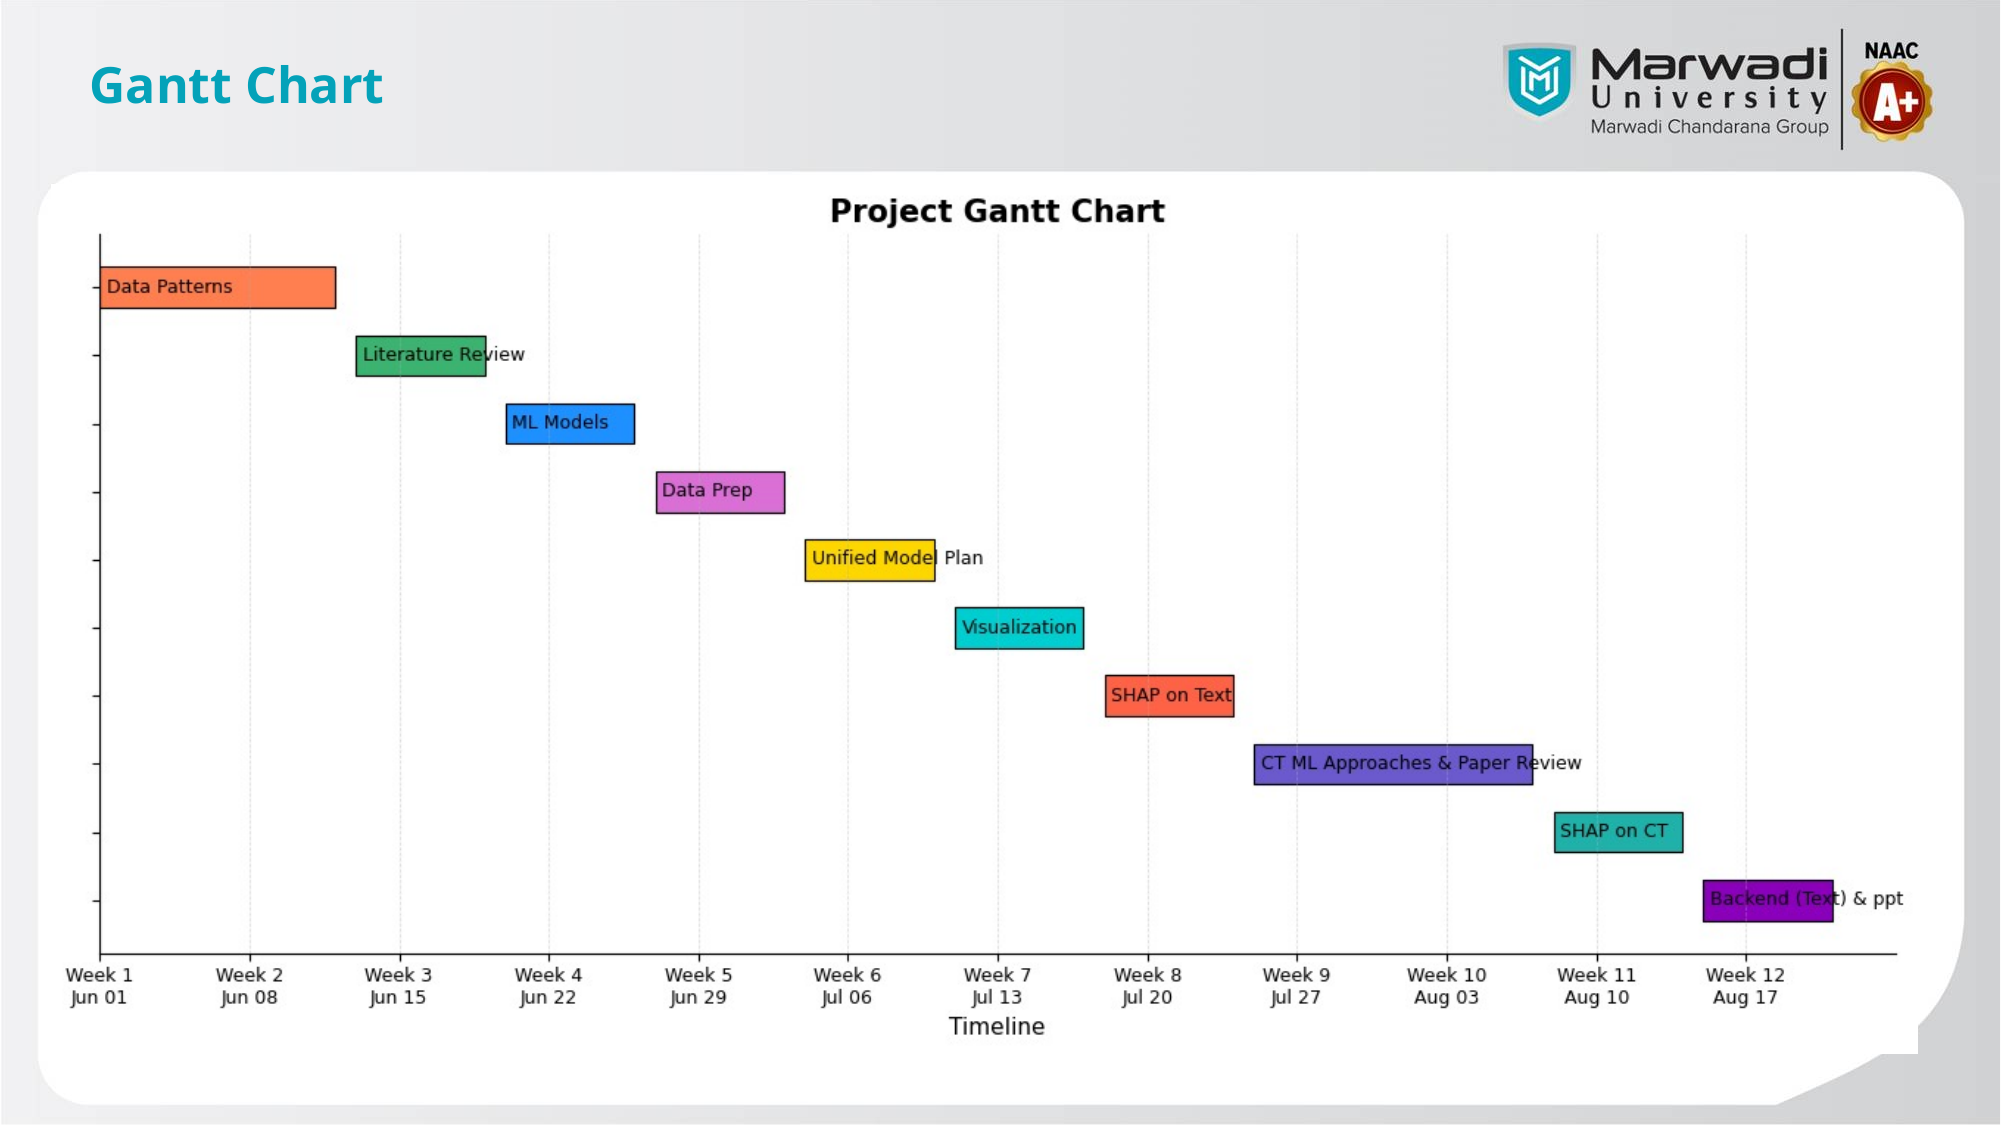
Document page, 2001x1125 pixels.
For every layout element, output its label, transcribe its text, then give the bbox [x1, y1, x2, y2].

picture [0, 0, 2001, 1125]
title Gantt Chart [87, 0, 852, 178]
